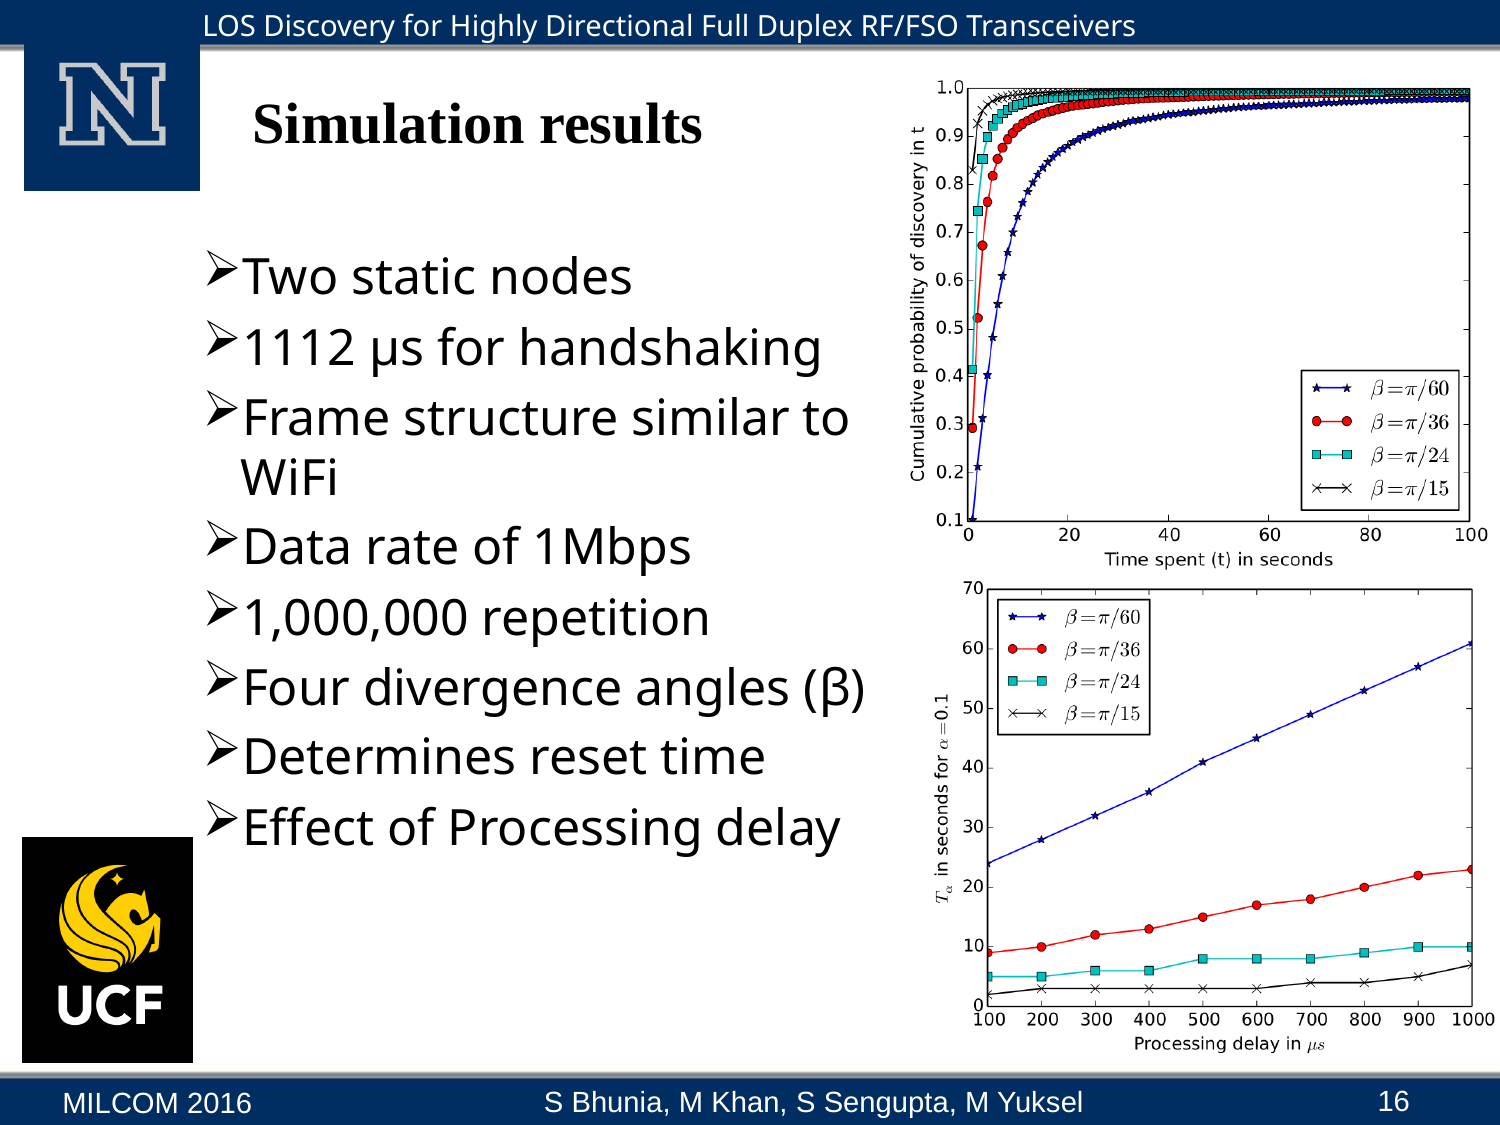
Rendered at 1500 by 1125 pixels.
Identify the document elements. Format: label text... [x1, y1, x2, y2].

picture [0, 0, 1500, 191]
picture [1064, 1105, 1074, 1110]
picture [1064, 1098, 1072, 1103]
title Simulation results [237, 62, 1450, 188]
list Two static nodes 1112 μs for handshaking Frame structure similar to WiFi Data rate of 1Mbps 1,000,000 repetition Four divergence angles (β) Determines reset time Effect of Processing delay [187, 237, 900, 1038]
picture [899, 74, 1500, 1057]
picture [0, 837, 1500, 1125]
slide_number 16 [1074, 1074, 1426, 1125]
